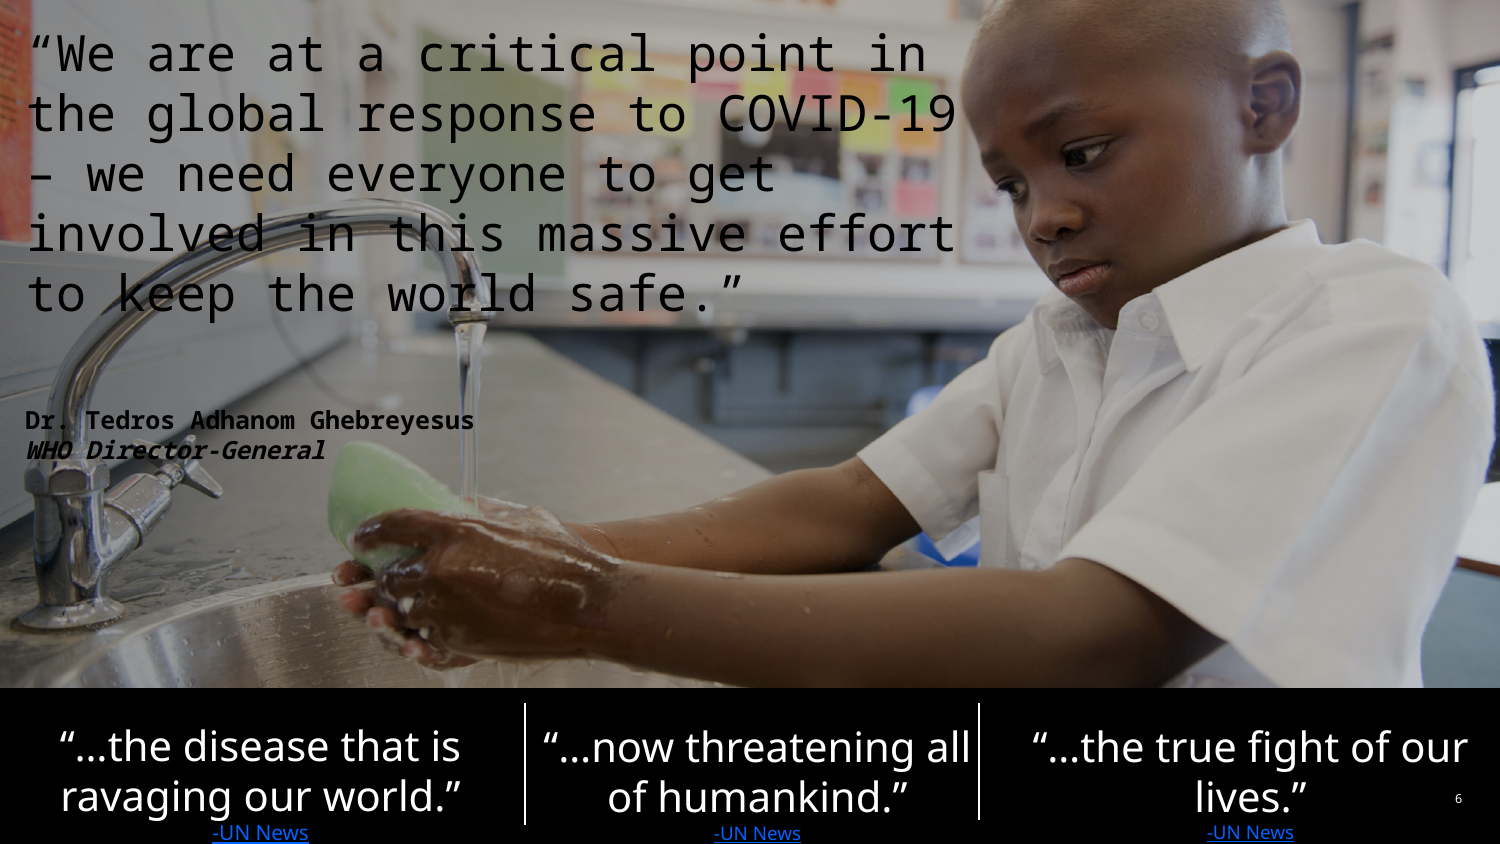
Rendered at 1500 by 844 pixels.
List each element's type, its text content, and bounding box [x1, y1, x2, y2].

picture [0, 0, 1500, 689]
text_box “…now threatening all of humankind.” -UN News [521, 713, 994, 844]
text_box “…the true fight of our lives.” -UN News [1001, 713, 1500, 844]
text_box “…the disease that is ravaging our world.” -UN News [0, 712, 521, 844]
